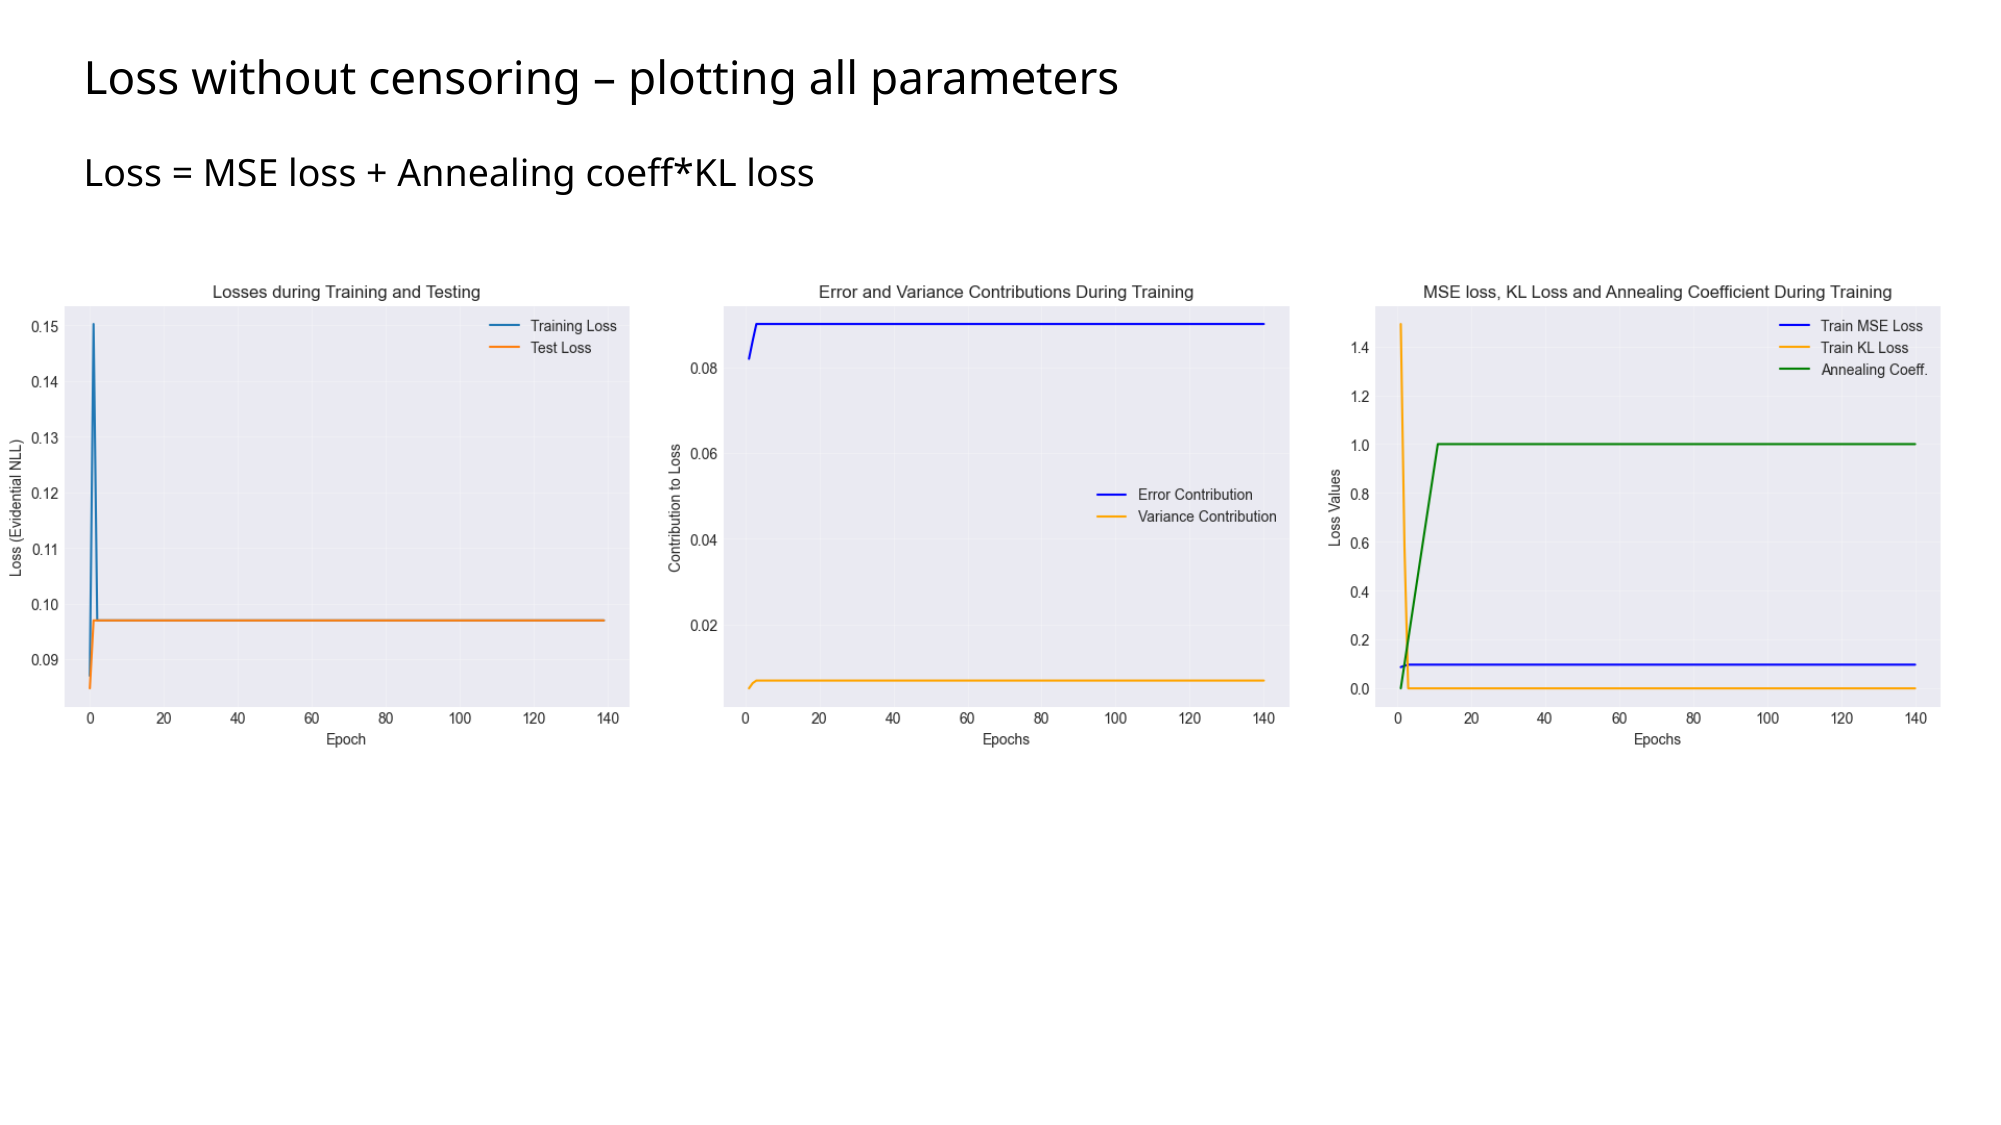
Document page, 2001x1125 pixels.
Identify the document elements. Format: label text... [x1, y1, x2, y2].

picture [1318, 274, 1951, 758]
picture [0, 274, 640, 758]
text_box Loss without censoring – plotting all parameters Loss = MSE loss + Annealing coeff*KL loss [68, 41, 1363, 202]
picture [658, 274, 1300, 758]
